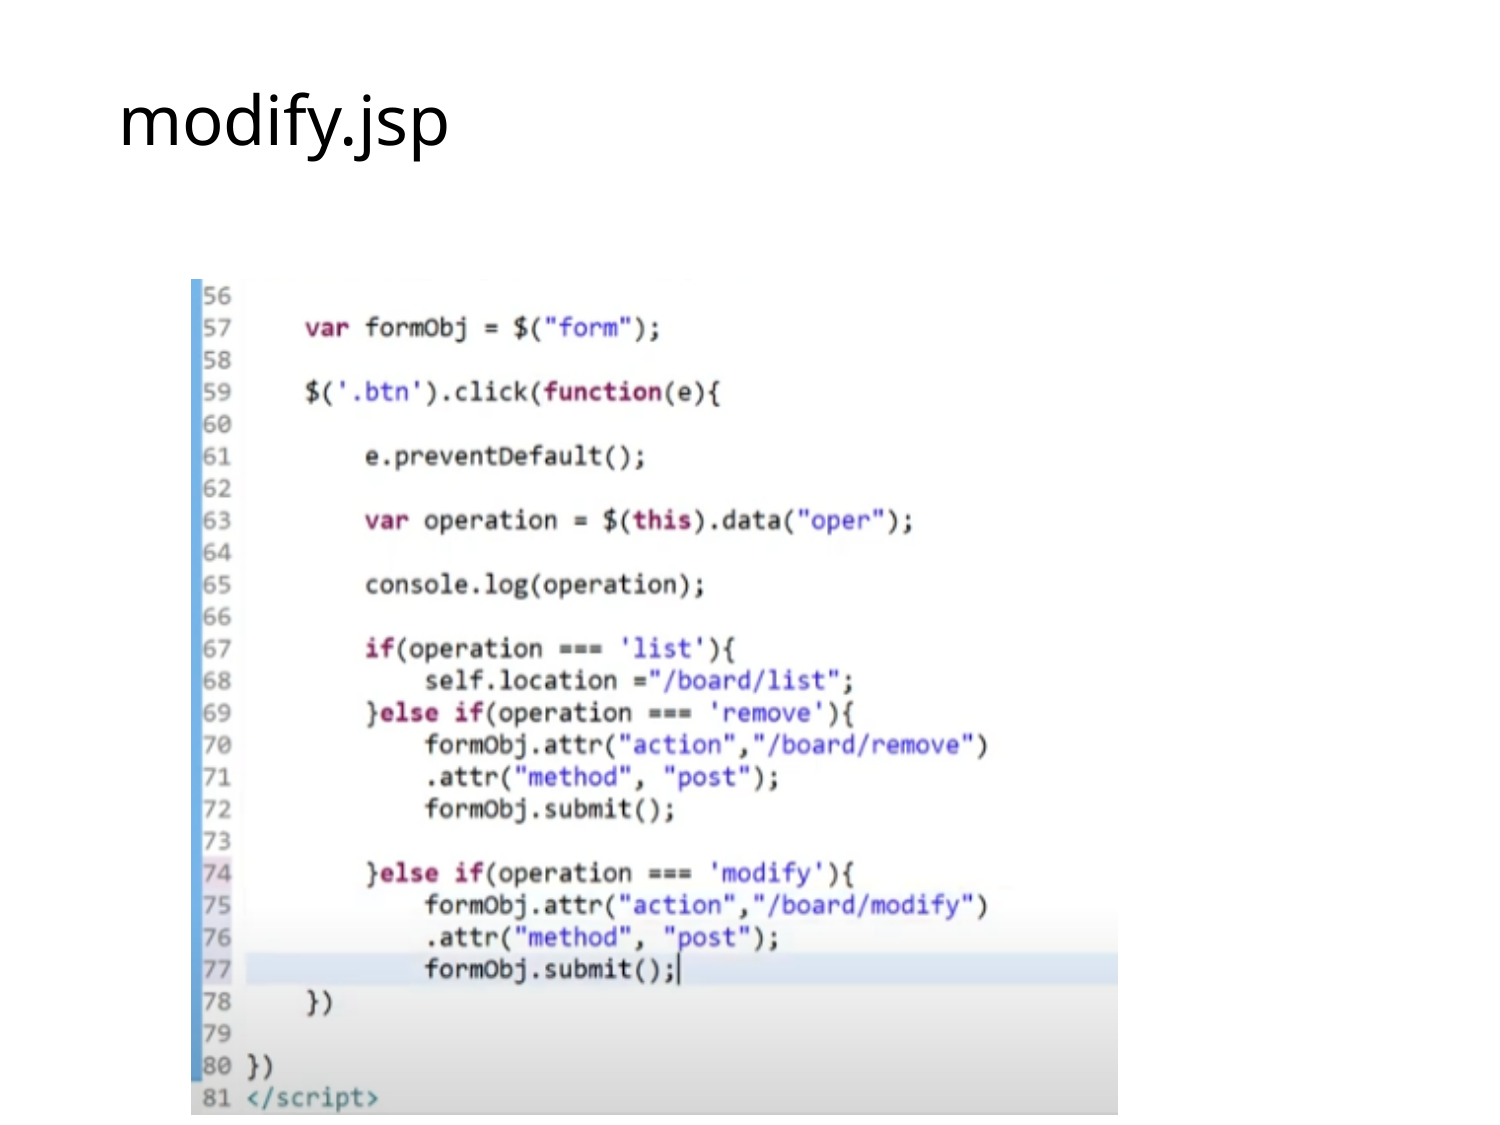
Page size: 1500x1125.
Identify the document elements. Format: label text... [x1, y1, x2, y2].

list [191, 279, 1118, 1115]
title modify.jsp [103, 59, 1397, 188]
